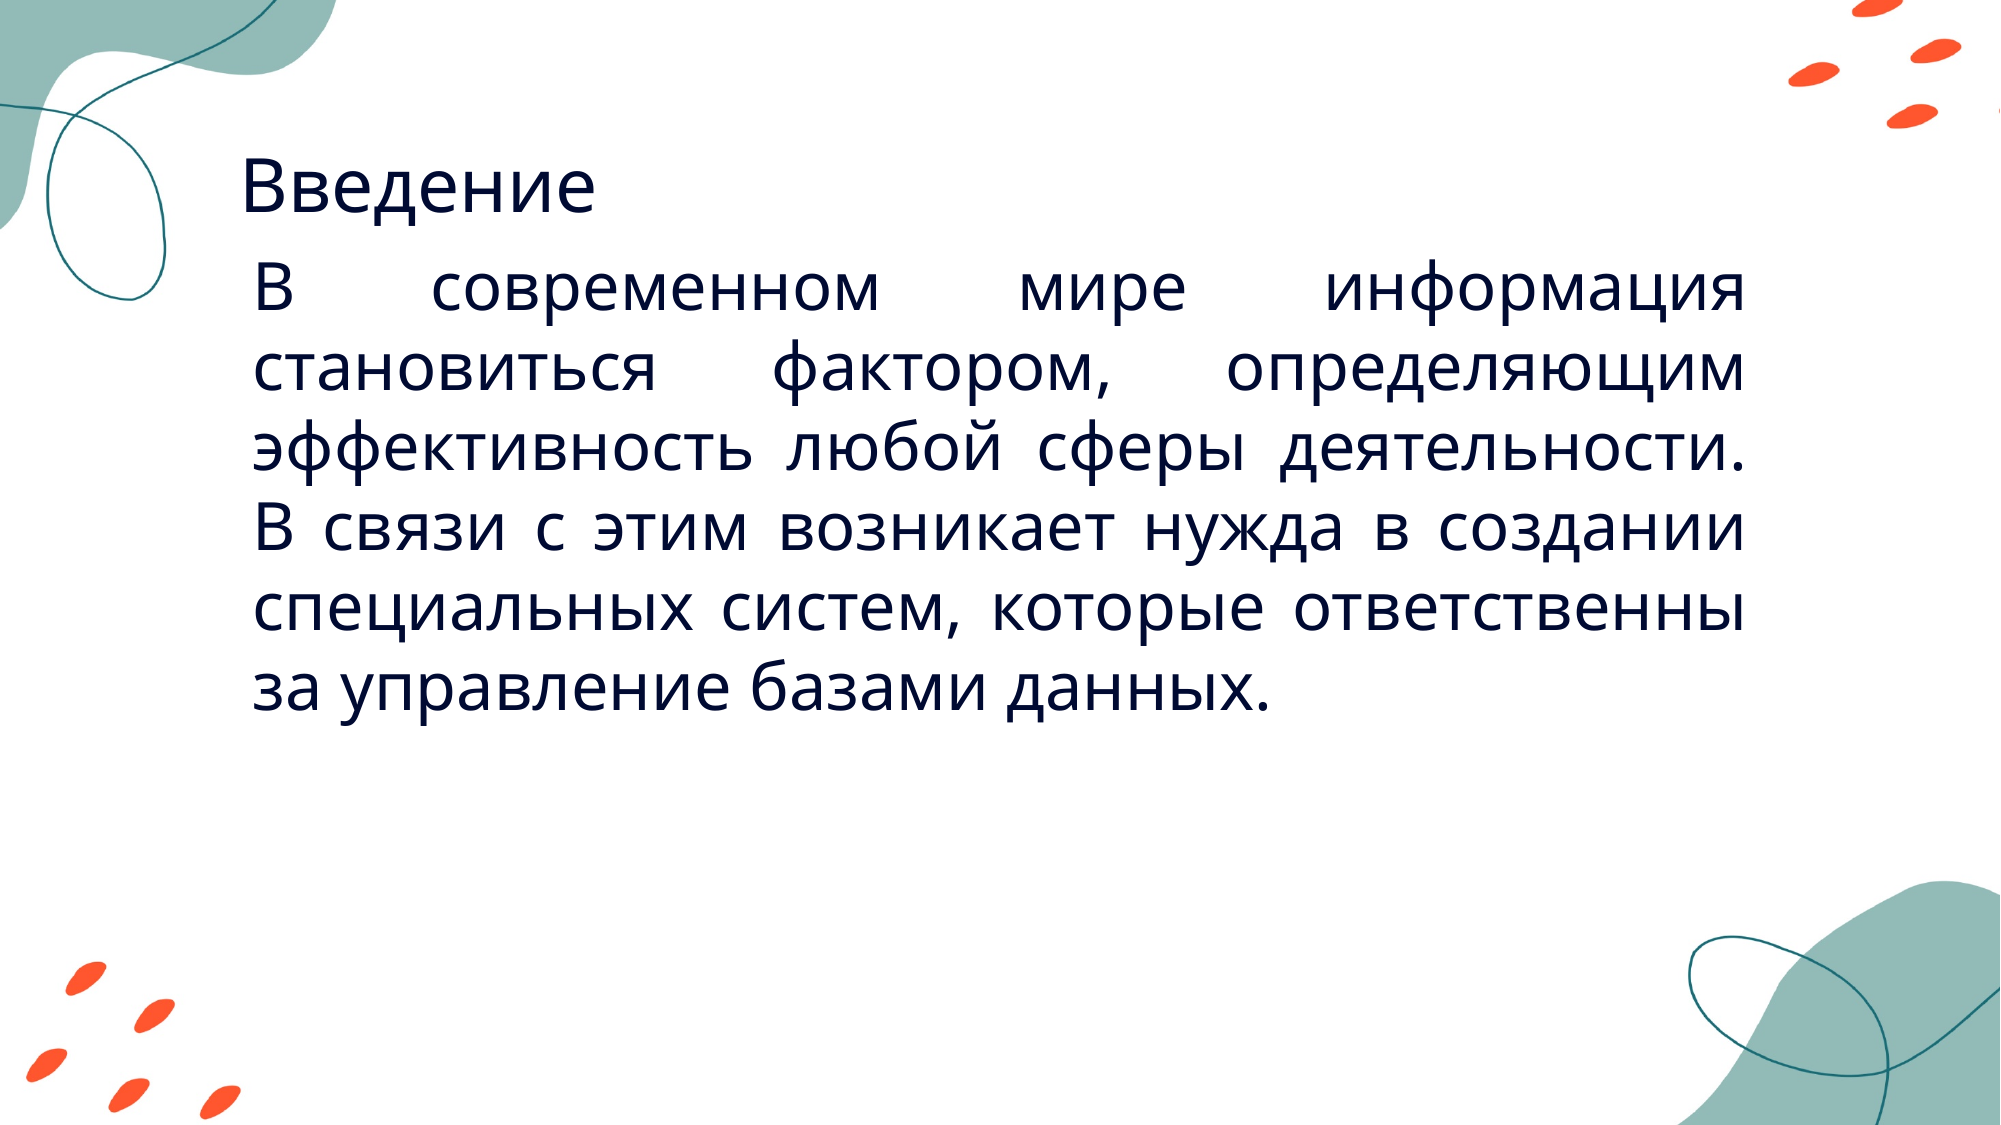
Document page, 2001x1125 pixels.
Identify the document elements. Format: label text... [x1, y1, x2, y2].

picture [0, 0, 2000, 1125]
text_box В современном мире информация становиться фактором, определяющим эффективность любой сферы деятельности. В связи с этим возникает нужда в создании специальных систем, которые ответственны за управление базами данных. [237, 236, 1764, 731]
text_box Введение [225, 130, 613, 236]
